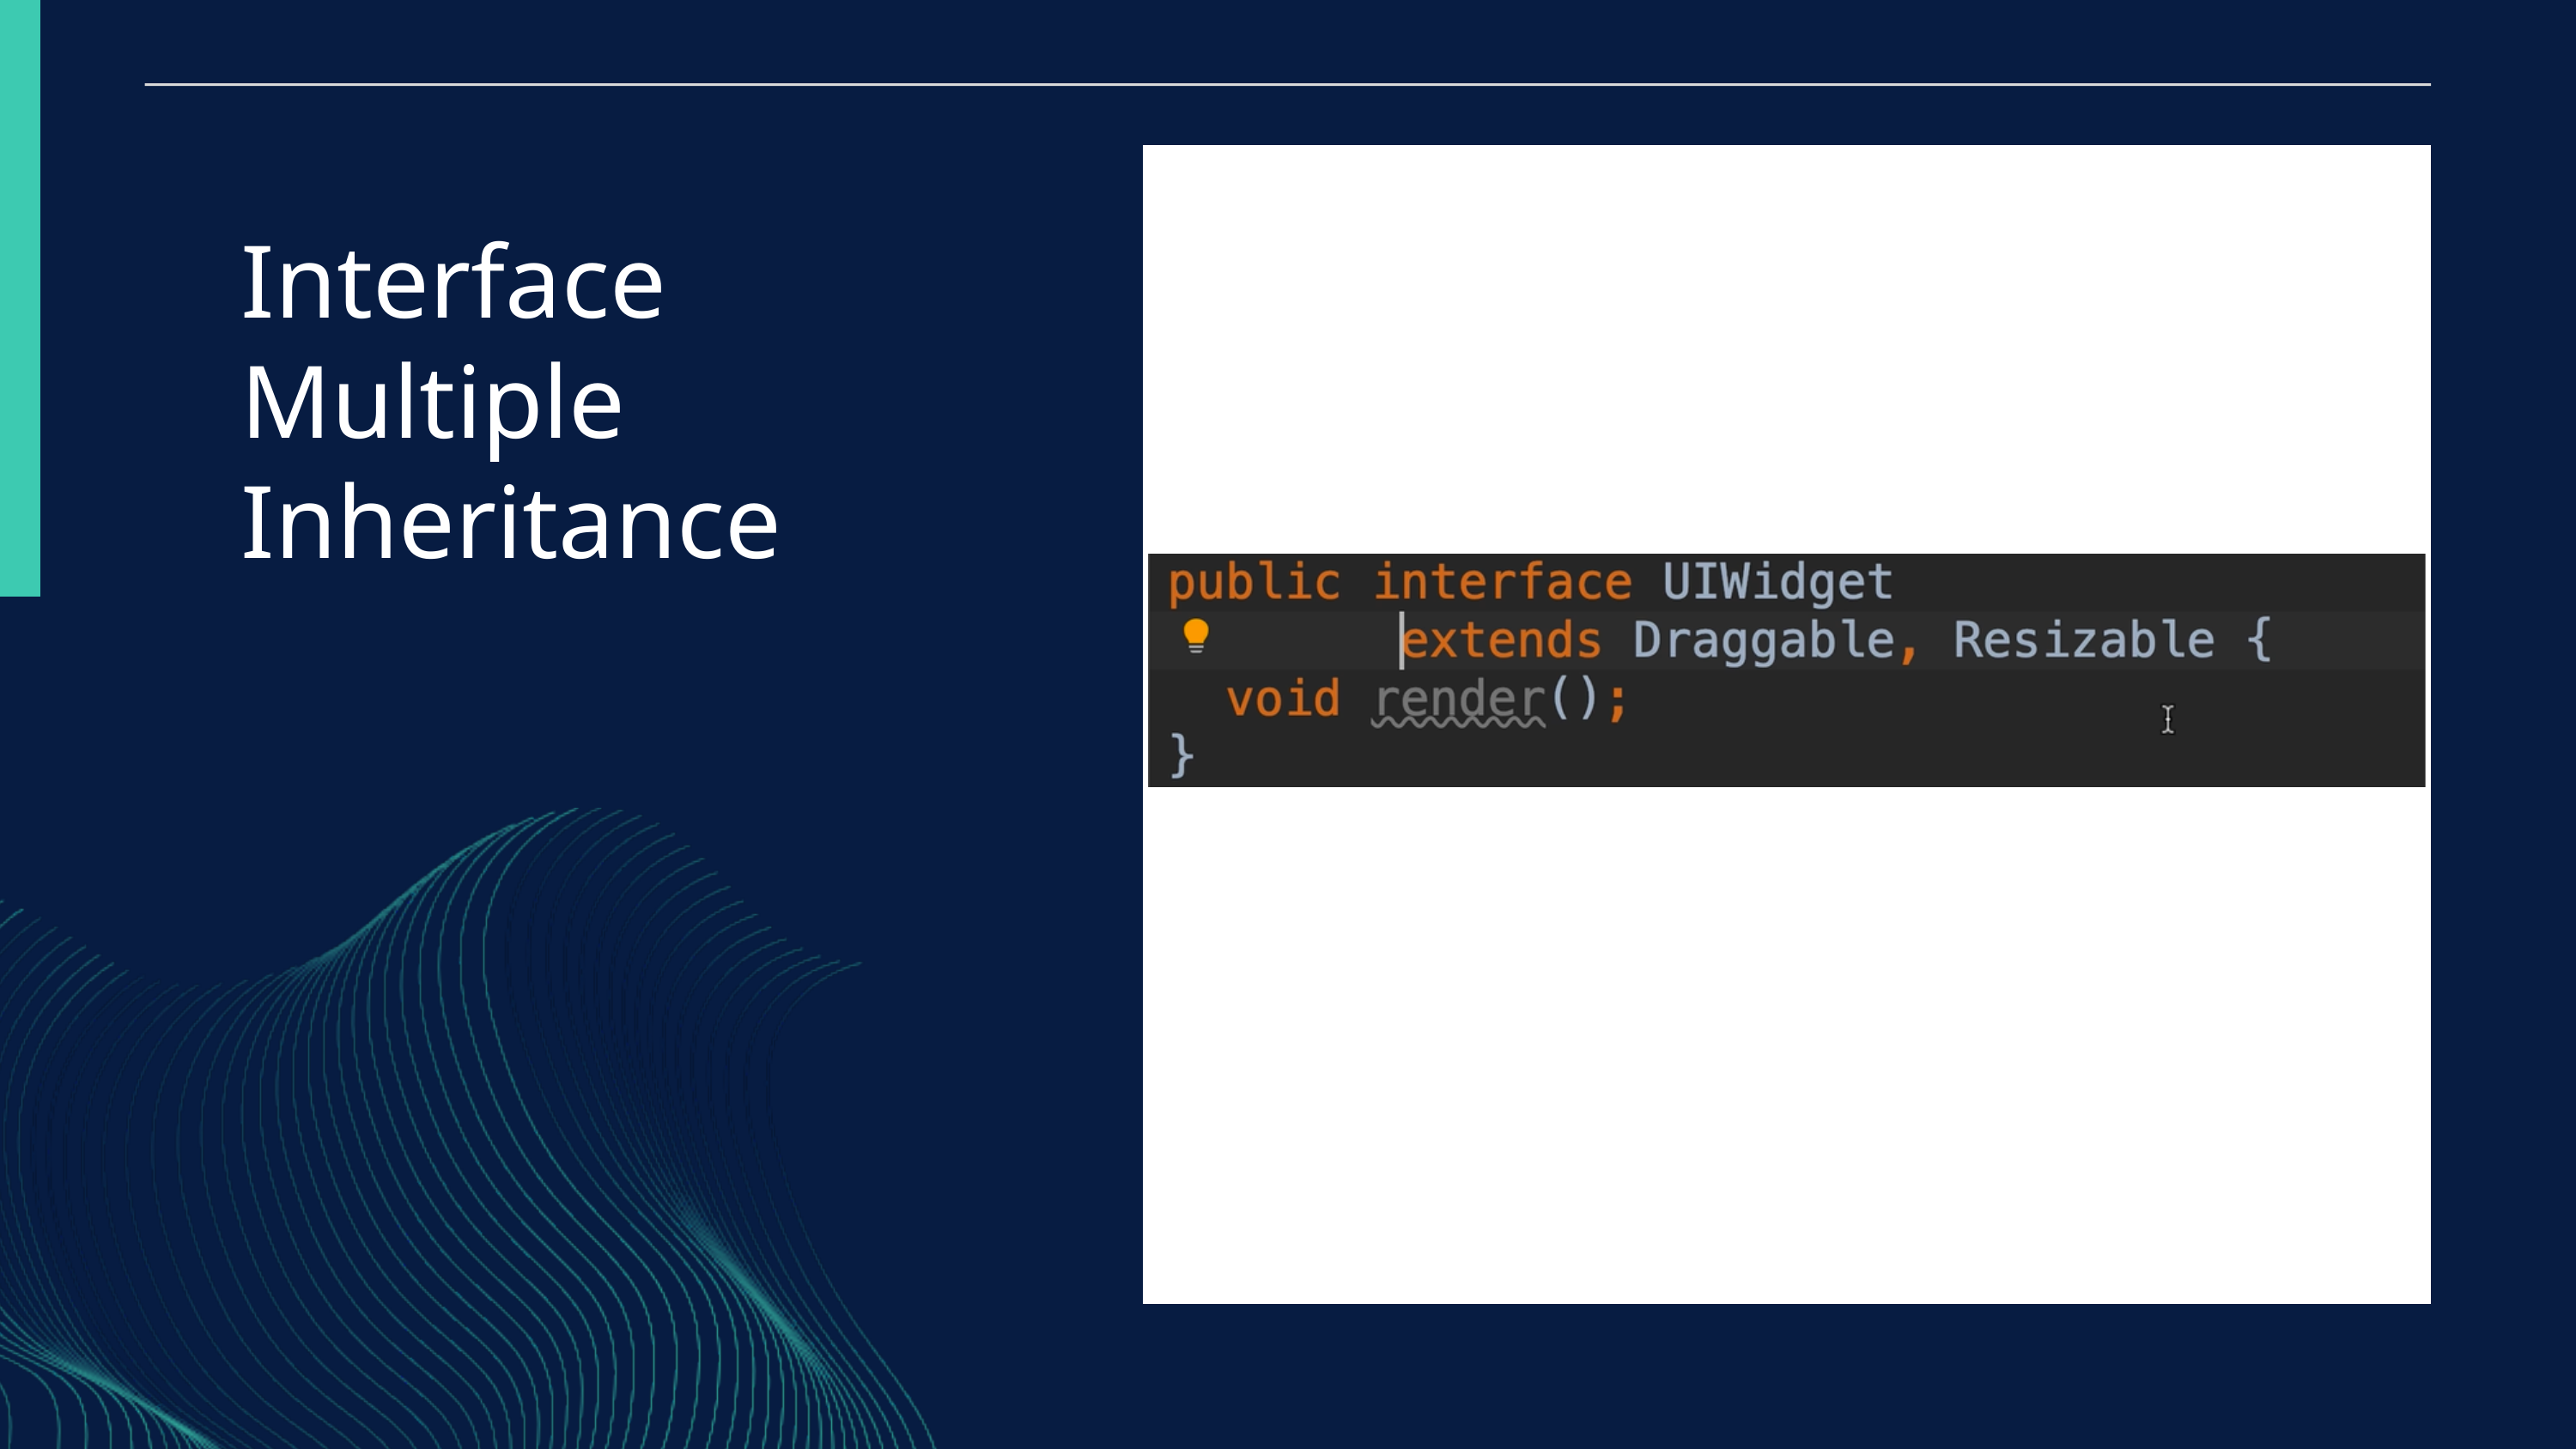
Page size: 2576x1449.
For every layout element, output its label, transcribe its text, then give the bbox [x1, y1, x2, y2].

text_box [1142, 144, 2432, 1304]
text_box Interface Multiple Inheritance [240, 217, 896, 579]
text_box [0, 277, 319, 319]
text_box [0, 808, 945, 1449]
